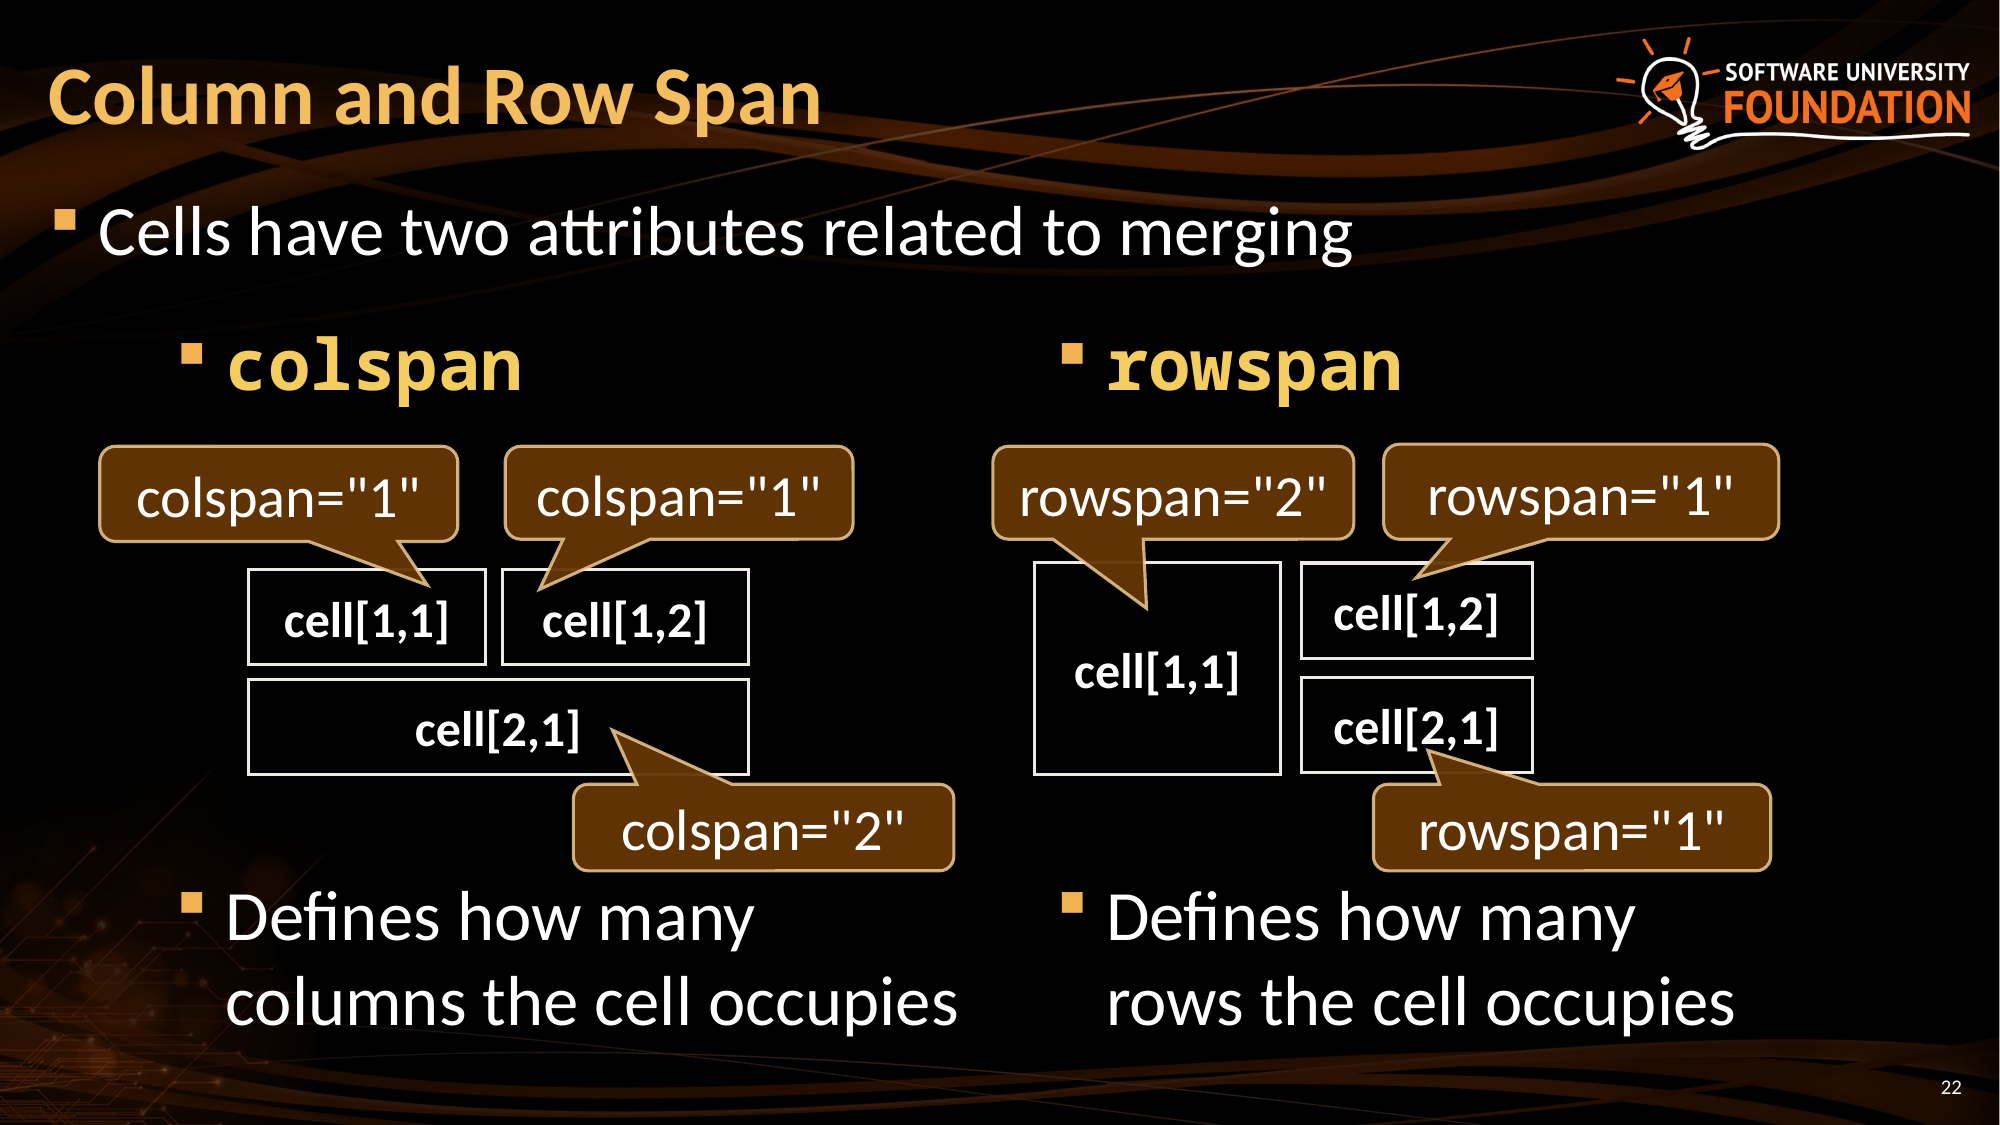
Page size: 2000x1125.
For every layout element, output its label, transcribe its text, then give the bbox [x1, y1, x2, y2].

text_box cell[1,2] [502, 569, 749, 665]
text_box cell[1,1] [248, 569, 486, 665]
text_box cell[1,1] [1034, 562, 1281, 775]
text_box colspan Defines how many columns the cell occupies [160, 312, 1005, 1071]
text_box cell[2,1] [248, 679, 749, 775]
text_box colspan="1" [504, 445, 855, 592]
text_box colspan="1" [98, 445, 459, 588]
picture [0, 0, 2000, 1125]
text_box colspan="2" [572, 728, 955, 872]
title Column and Row Span [30, 6, 1602, 189]
text_box cell[1,2] [1301, 562, 1533, 659]
text_box cell[2,1] [1301, 677, 1533, 773]
list Cells have two attributes related to merging [31, 188, 1968, 1103]
text_box rowspan="1" [1372, 748, 1772, 872]
text_box rowspan="1" [1382, 443, 1780, 580]
text_box rowspan="2" [991, 445, 1355, 611]
text_box rowspan Defines how many rows the cell occupies [1041, 312, 1779, 1071]
